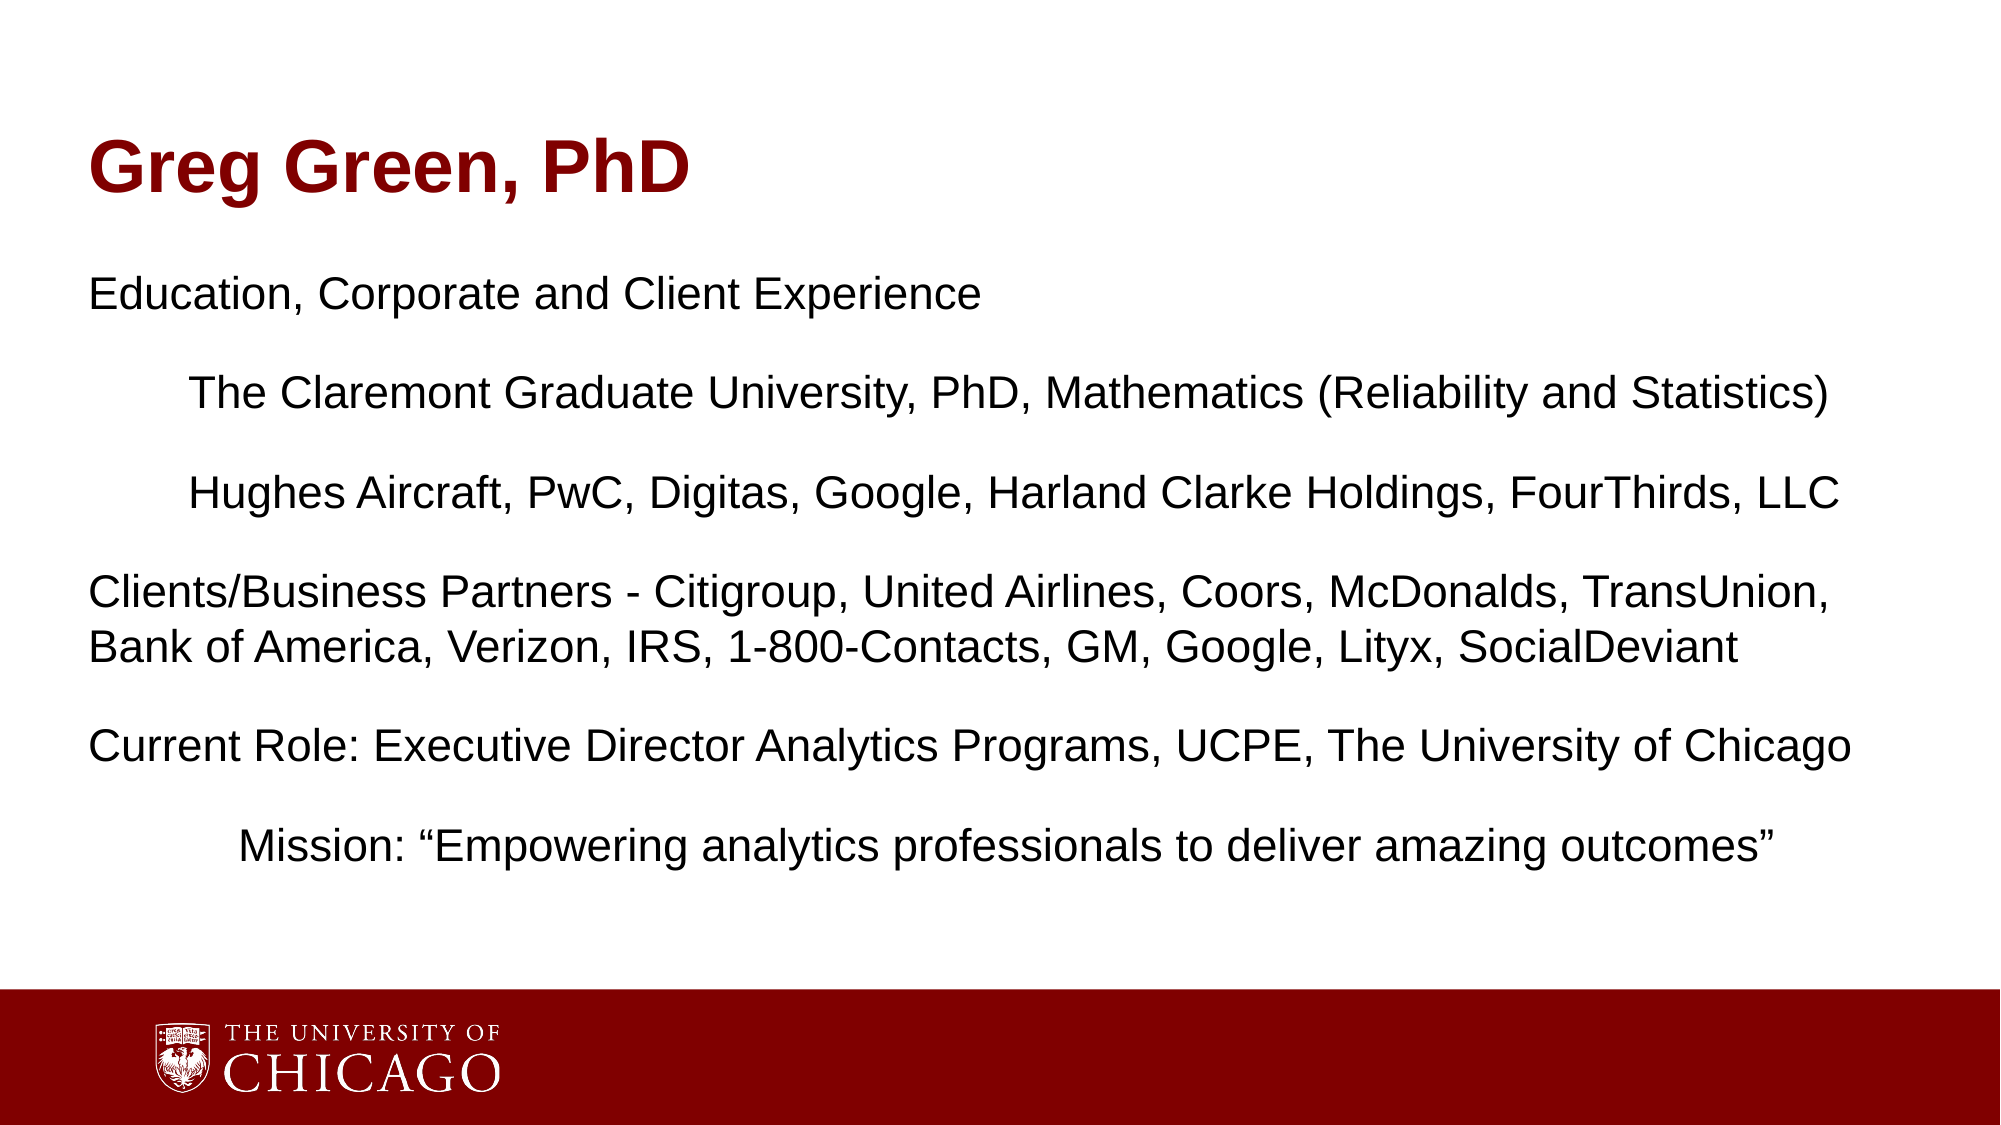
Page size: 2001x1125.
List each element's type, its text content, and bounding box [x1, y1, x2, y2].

list Education, Corporate and Client Experience The Claremont Graduate University, PhD, Mathematics (Reliability and Statistics) Hughes Aircraft, PwC, Digitas, Google, Harland Clarke Holdings, FourThirds, LLC Clients/Business Partners - Citigroup, United Airlines, Coors, McDonalds, TransUnion, Bank of America, Verizon, IRS, 1-800-Contacts, GM, Google, Lityx, SocialDeviant Current Role: Executive Director Analytics Programs, UCPE, The University of Chicago Mission: “Empowering analytics professionals to deliver amazing outcomes” [68, 243, 1932, 1084]
title Greg Green, PhD [68, 97, 1932, 223]
